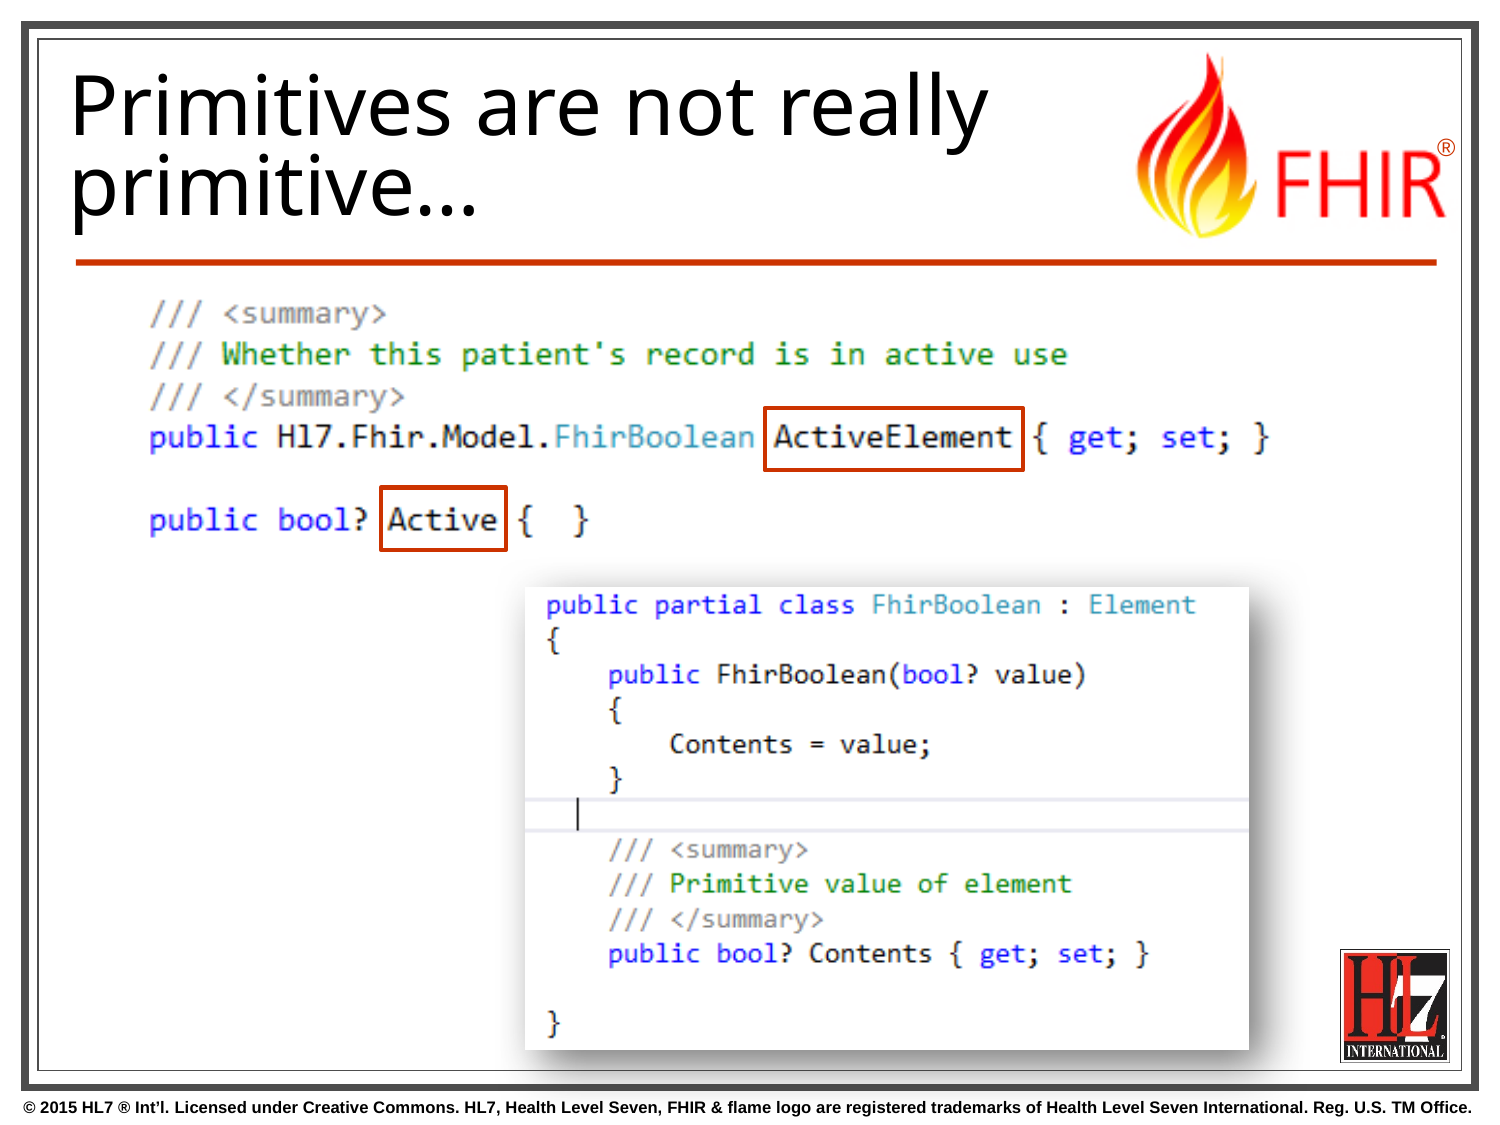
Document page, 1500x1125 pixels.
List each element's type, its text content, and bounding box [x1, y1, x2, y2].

picture [116, 287, 1317, 562]
picture [1340, 949, 1450, 1063]
picture [1124, 42, 1458, 249]
title Primitives are not really primitive… [53, 54, 1128, 249]
picture [524, 587, 1249, 1051]
